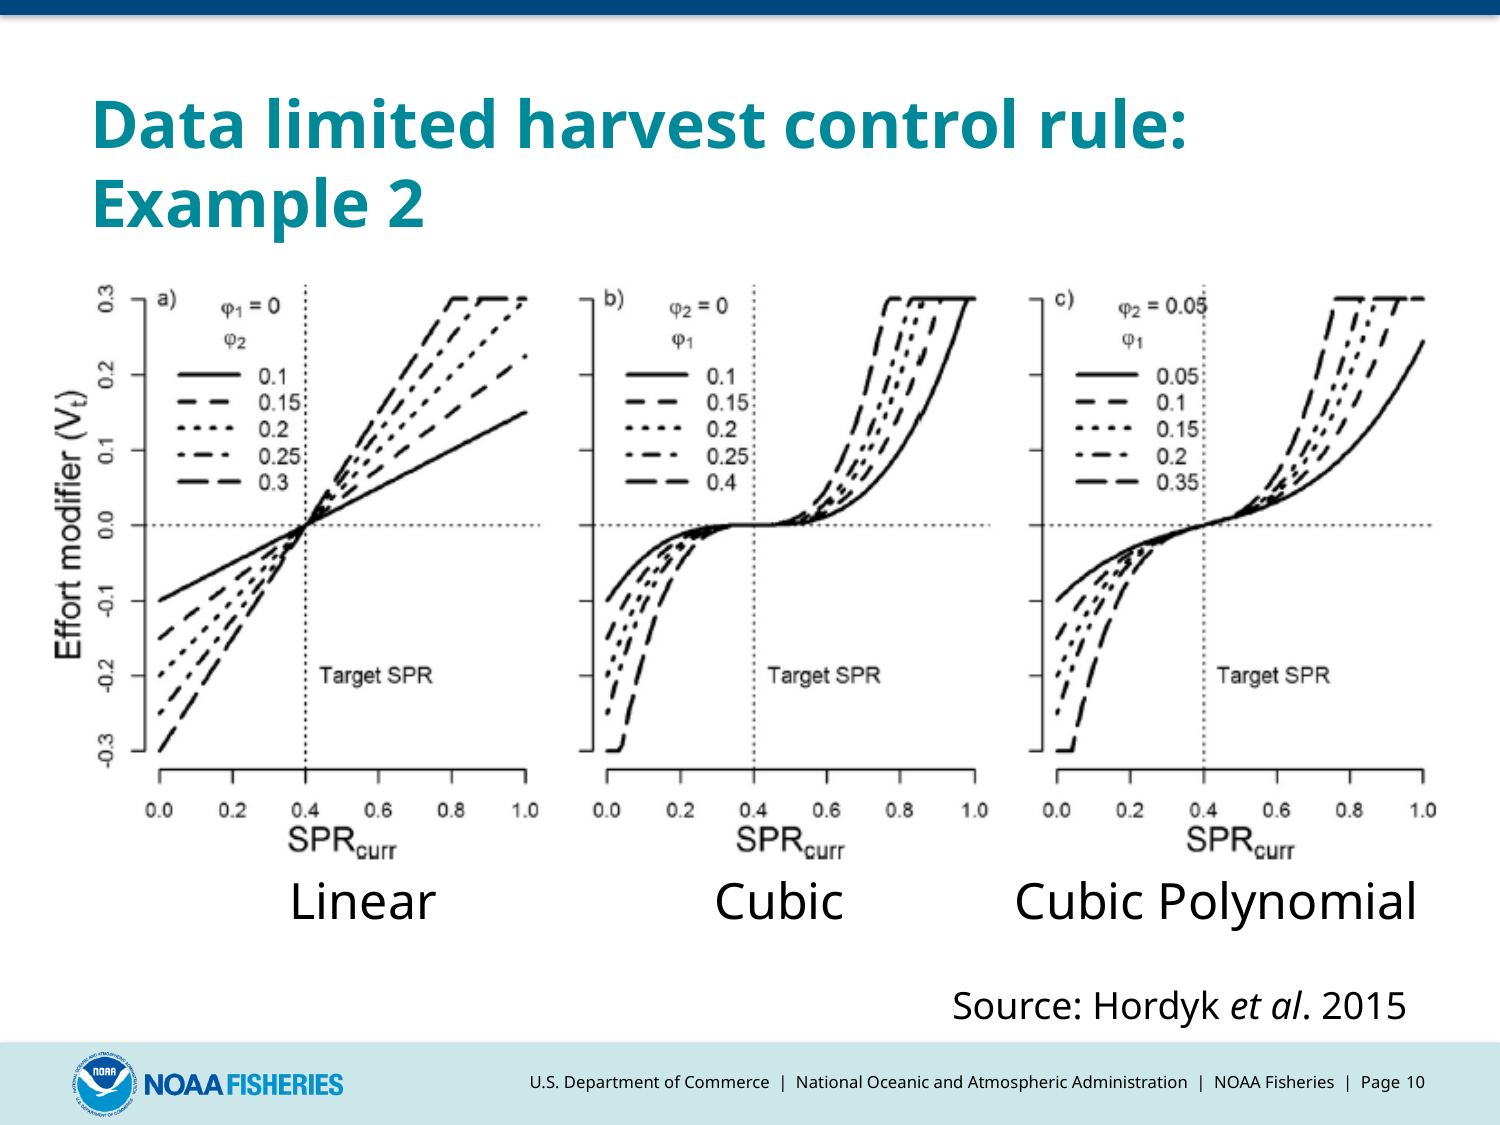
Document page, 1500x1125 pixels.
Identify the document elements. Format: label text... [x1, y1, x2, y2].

text_box Linear [274, 883, 563, 938]
text_box Source: Hordyk et al. 2015 [937, 974, 1488, 1035]
title Data limited harvest control rule: Example 2 [75, 75, 1425, 248]
picture [335, 1078, 343, 1085]
text_box Cubic [699, 883, 988, 938]
picture [37, 249, 1466, 874]
text_box Cubic Polynomial [999, 861, 1500, 937]
slide_number U.S. Department of Commerce | National Oceanic and Atmospheric Administration | NOAA Fisheries | Page 10 [375, 1042, 1425, 1125]
picture [72, 1052, 343, 1117]
